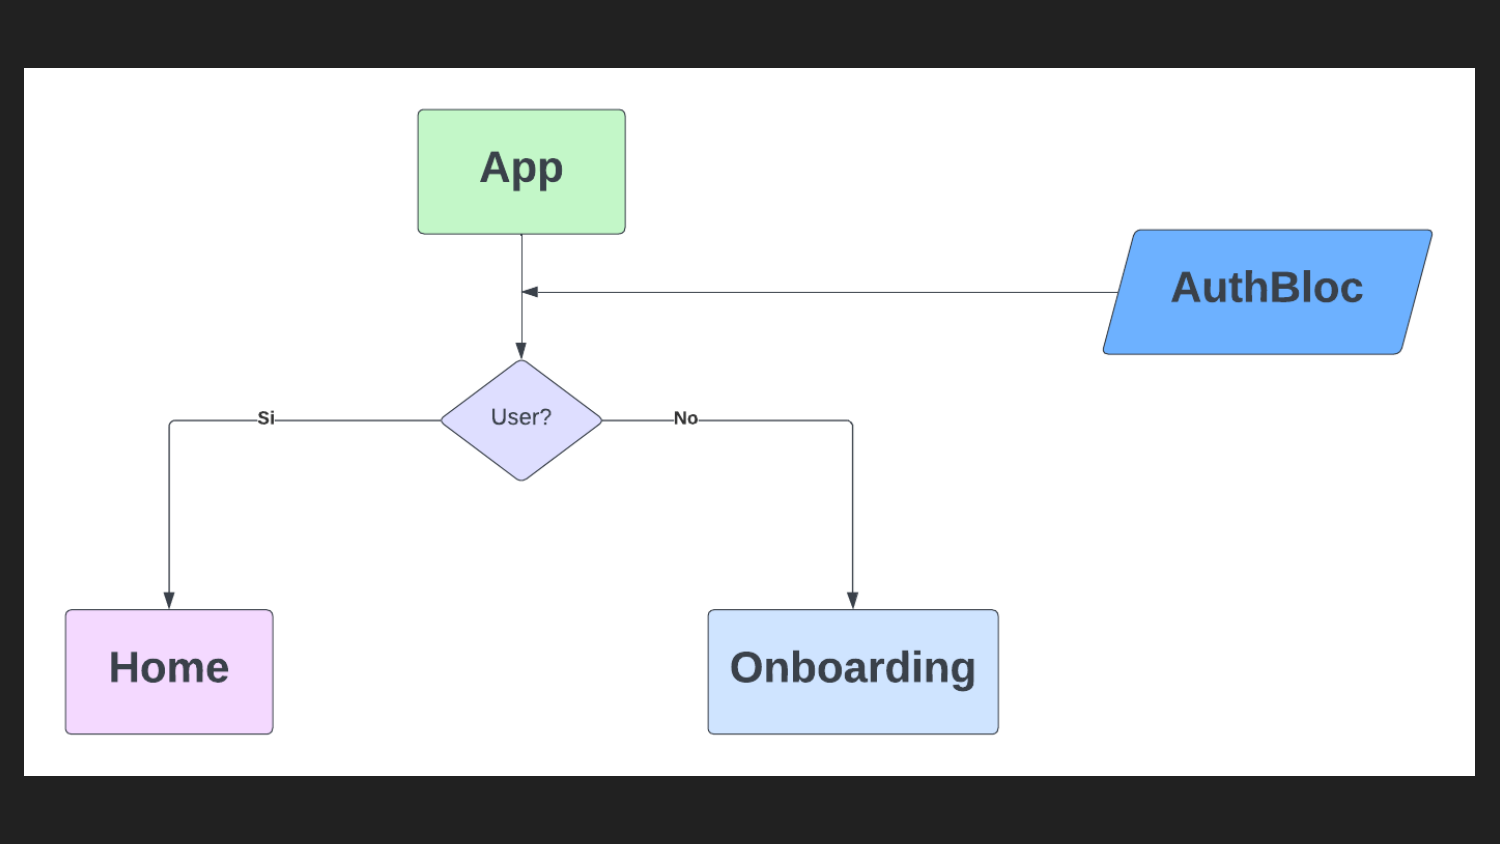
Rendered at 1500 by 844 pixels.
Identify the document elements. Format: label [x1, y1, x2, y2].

picture [24, 67, 1476, 776]
